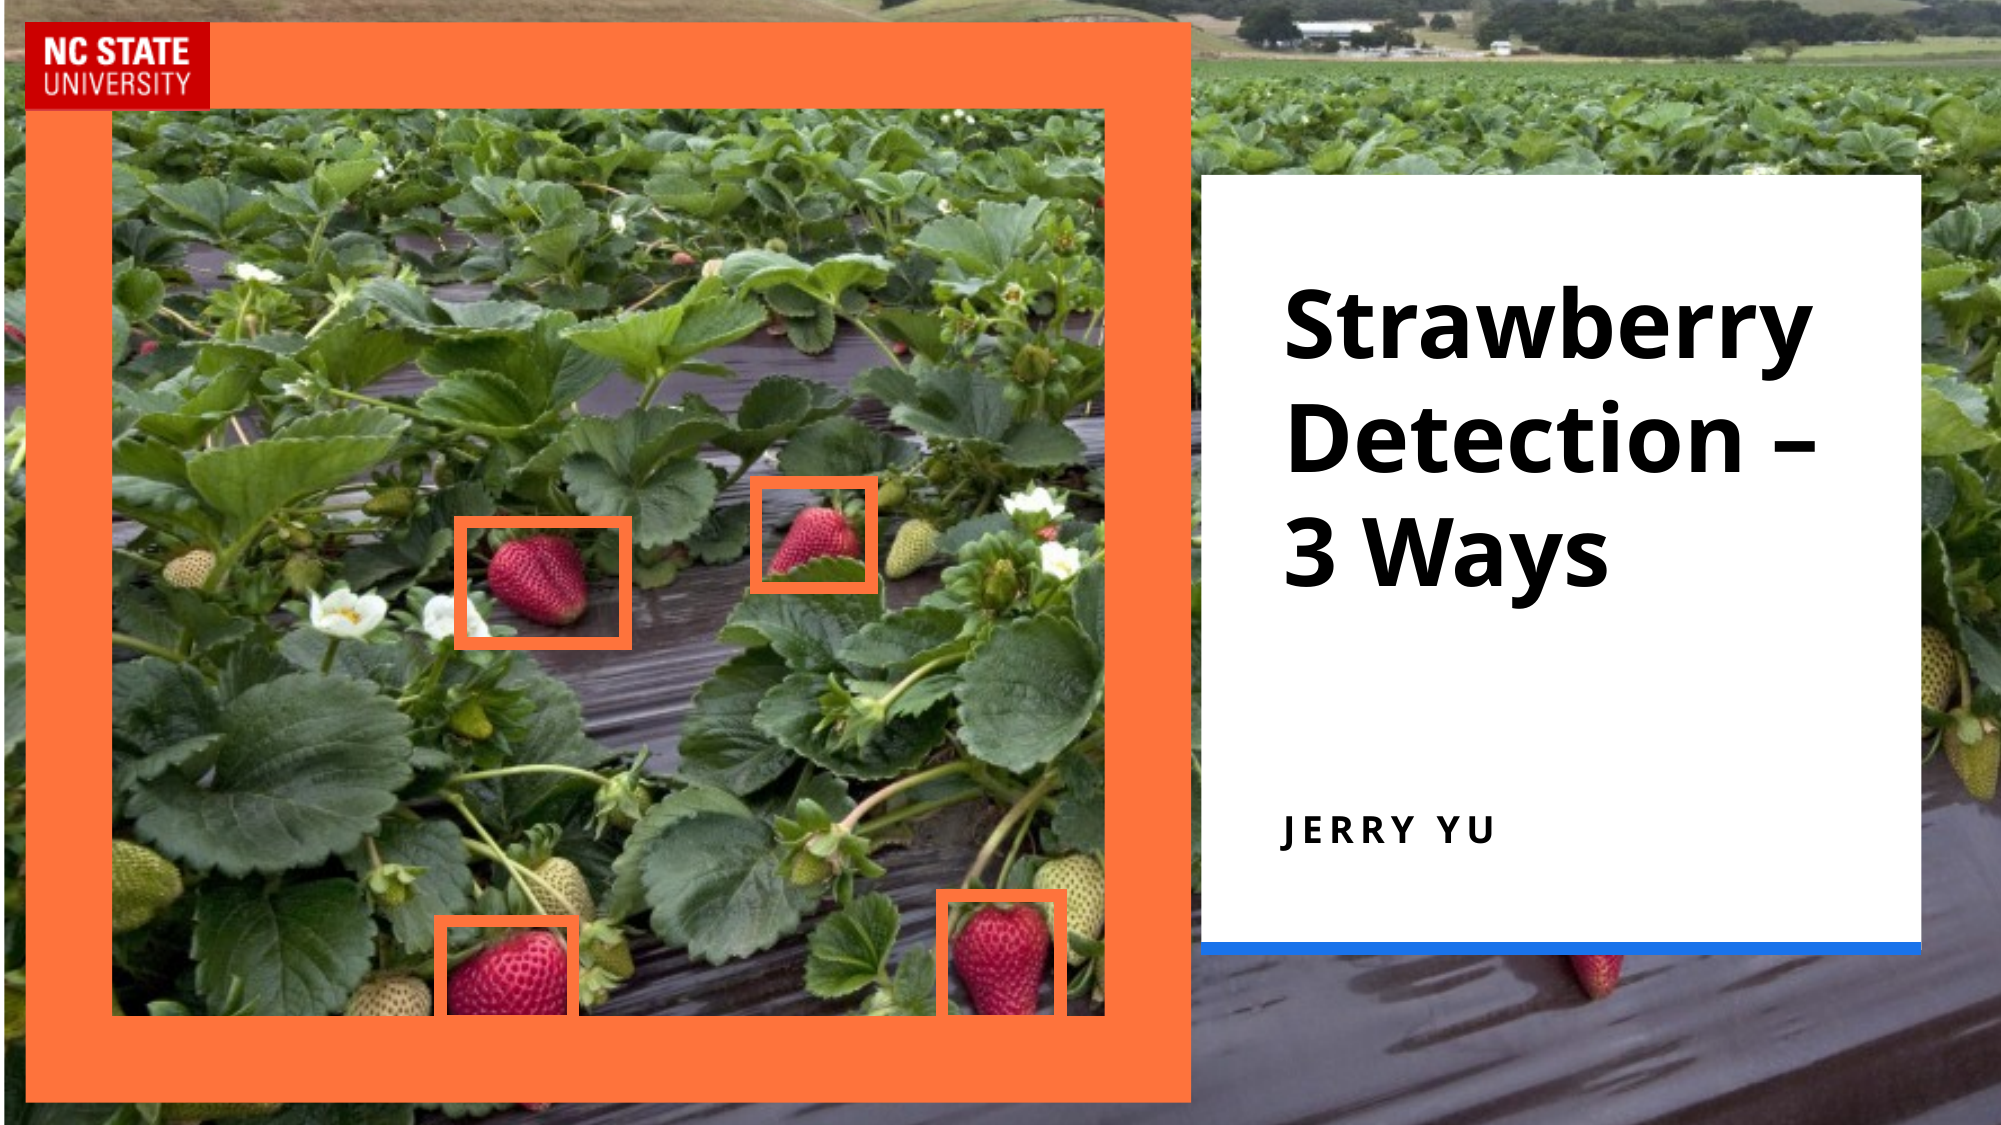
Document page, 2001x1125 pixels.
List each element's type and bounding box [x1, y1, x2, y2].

text_box [0, 0, 4, 1125]
picture [4, 0, 2001, 1125]
